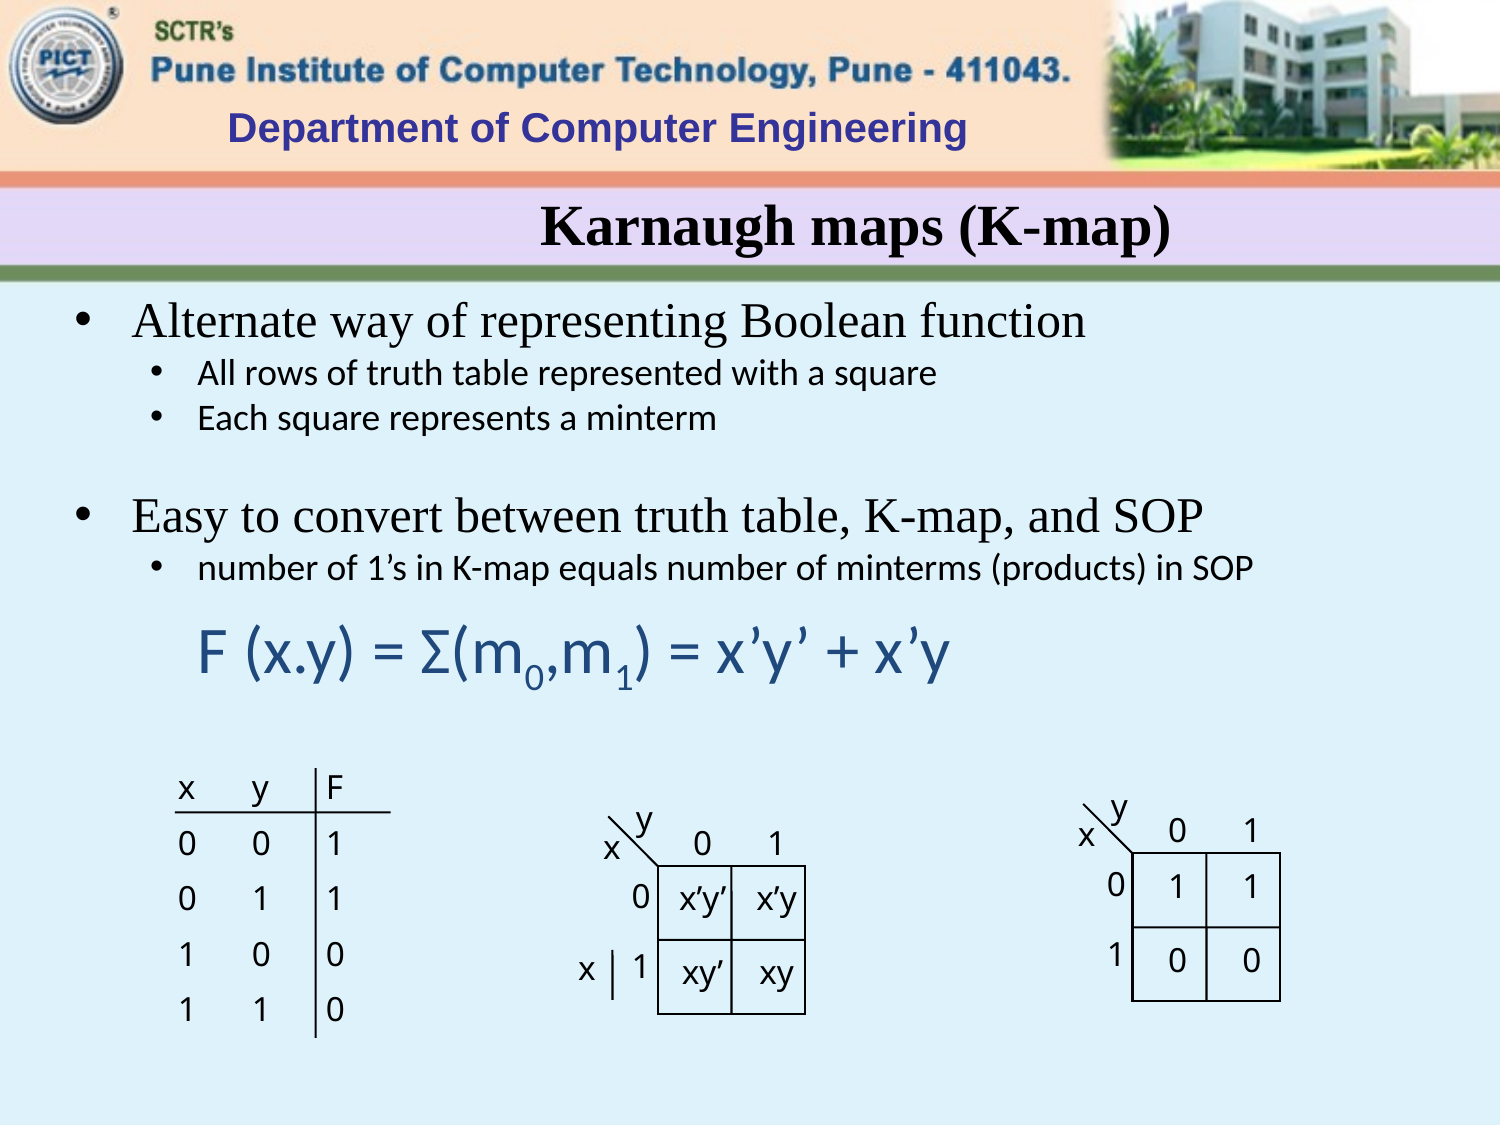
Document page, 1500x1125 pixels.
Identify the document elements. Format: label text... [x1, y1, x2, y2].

text_box Department of Computer Engineering [225, 98, 972, 151]
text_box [574, 799, 823, 1033]
text_box F (x.y) = Σ(m0,m1) = x’y’ + x’y [182, 600, 982, 706]
list Alternate way of representing Boolean function All rows of truth table represented with a square Each square represents a minterm Easy to convert between truth table, K-map, and SOP number of 1’s in K-map equals number of minterms (products) in SOP [74, 287, 1426, 833]
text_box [174, 764, 398, 1046]
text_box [1074, 787, 1298, 1020]
title Karnaugh maps (K-map) [525, 187, 1188, 259]
picture [0, 0, 1500, 1125]
